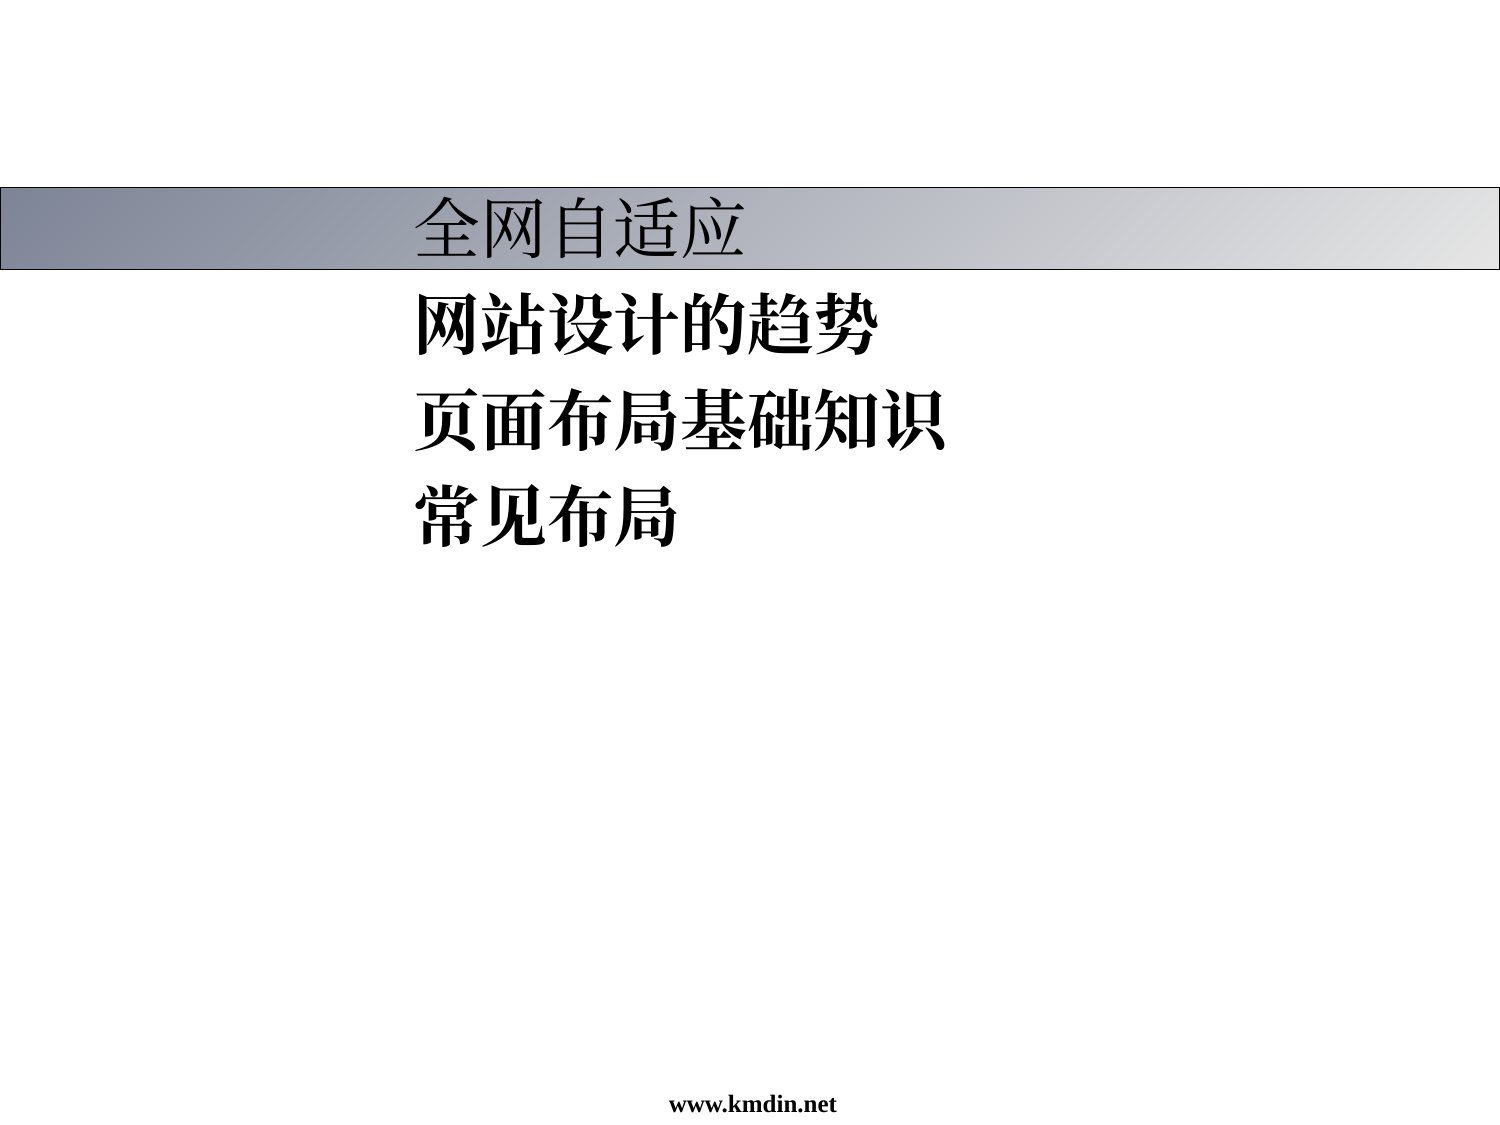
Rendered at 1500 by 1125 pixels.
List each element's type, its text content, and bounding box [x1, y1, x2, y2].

text_box [1172, 187, 1500, 270]
list 全网自适应 网站设计的趋势 页面布局基础知识 常见布局 [398, 179, 1172, 1035]
text_box [0, 187, 398, 270]
